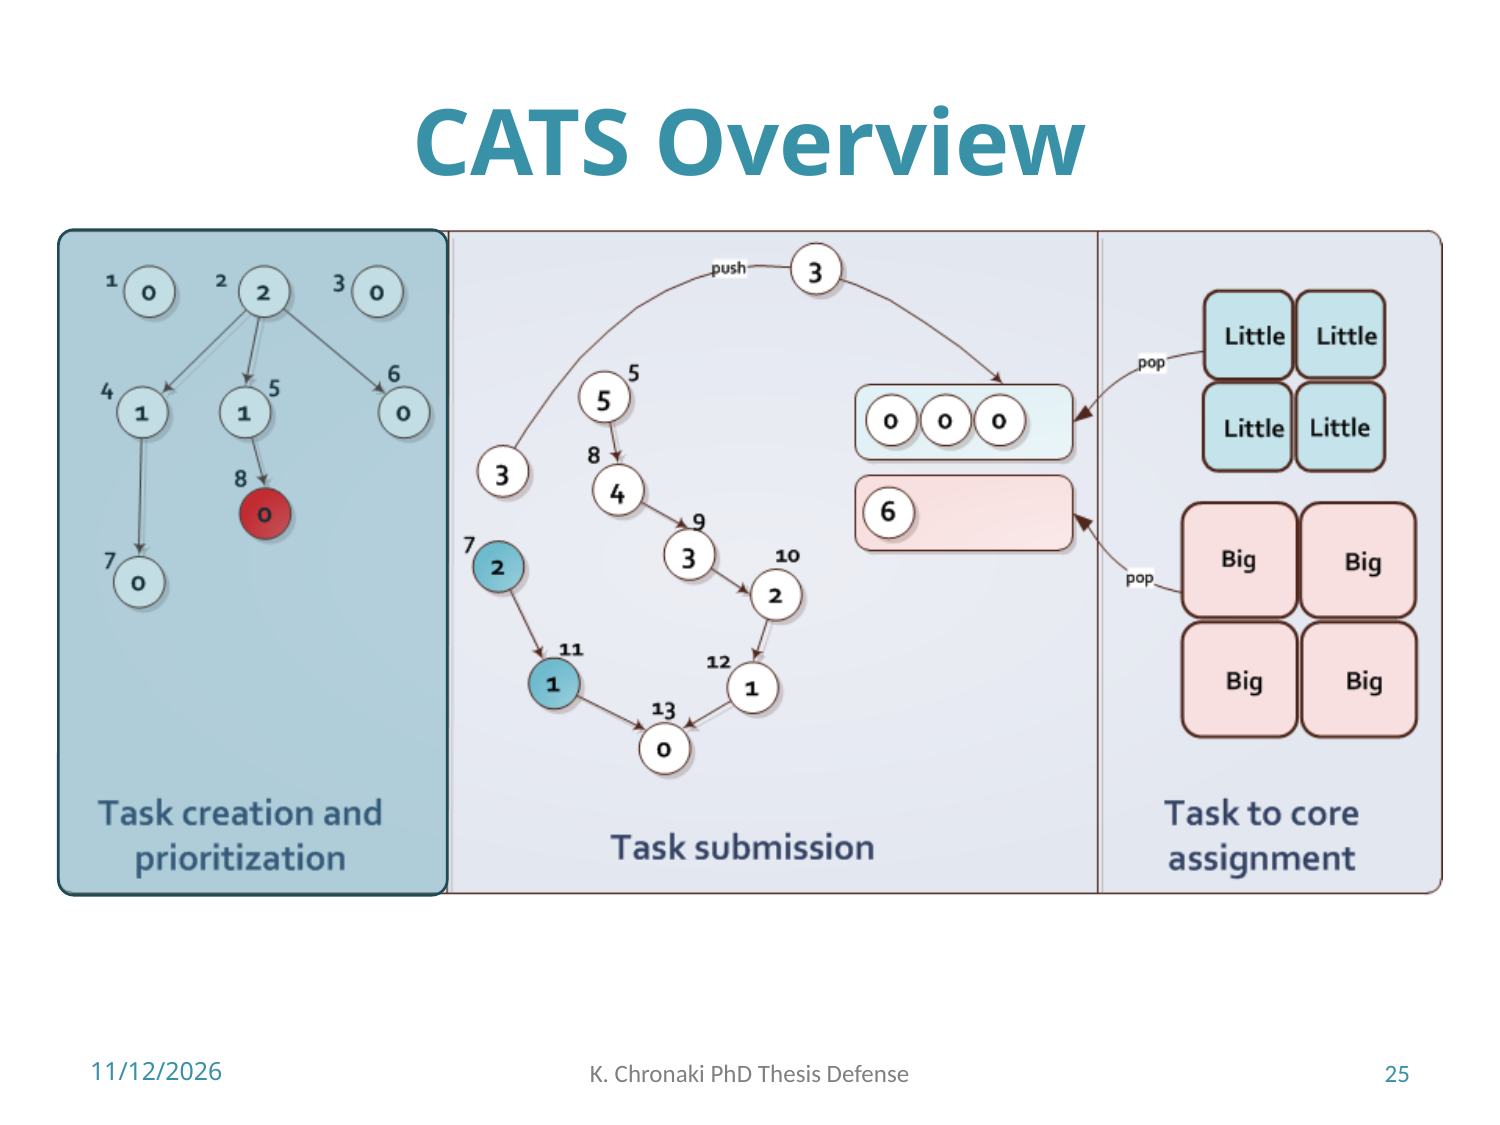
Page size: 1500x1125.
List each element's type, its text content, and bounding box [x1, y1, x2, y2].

title CATS Overview [75, 45, 1425, 227]
picture [57, 229, 1443, 896]
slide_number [75, 1042, 425, 1103]
footer K. Chronaki PhD Thesis Defense [512, 1042, 988, 1103]
slide_number 25 [1074, 1042, 1425, 1103]
